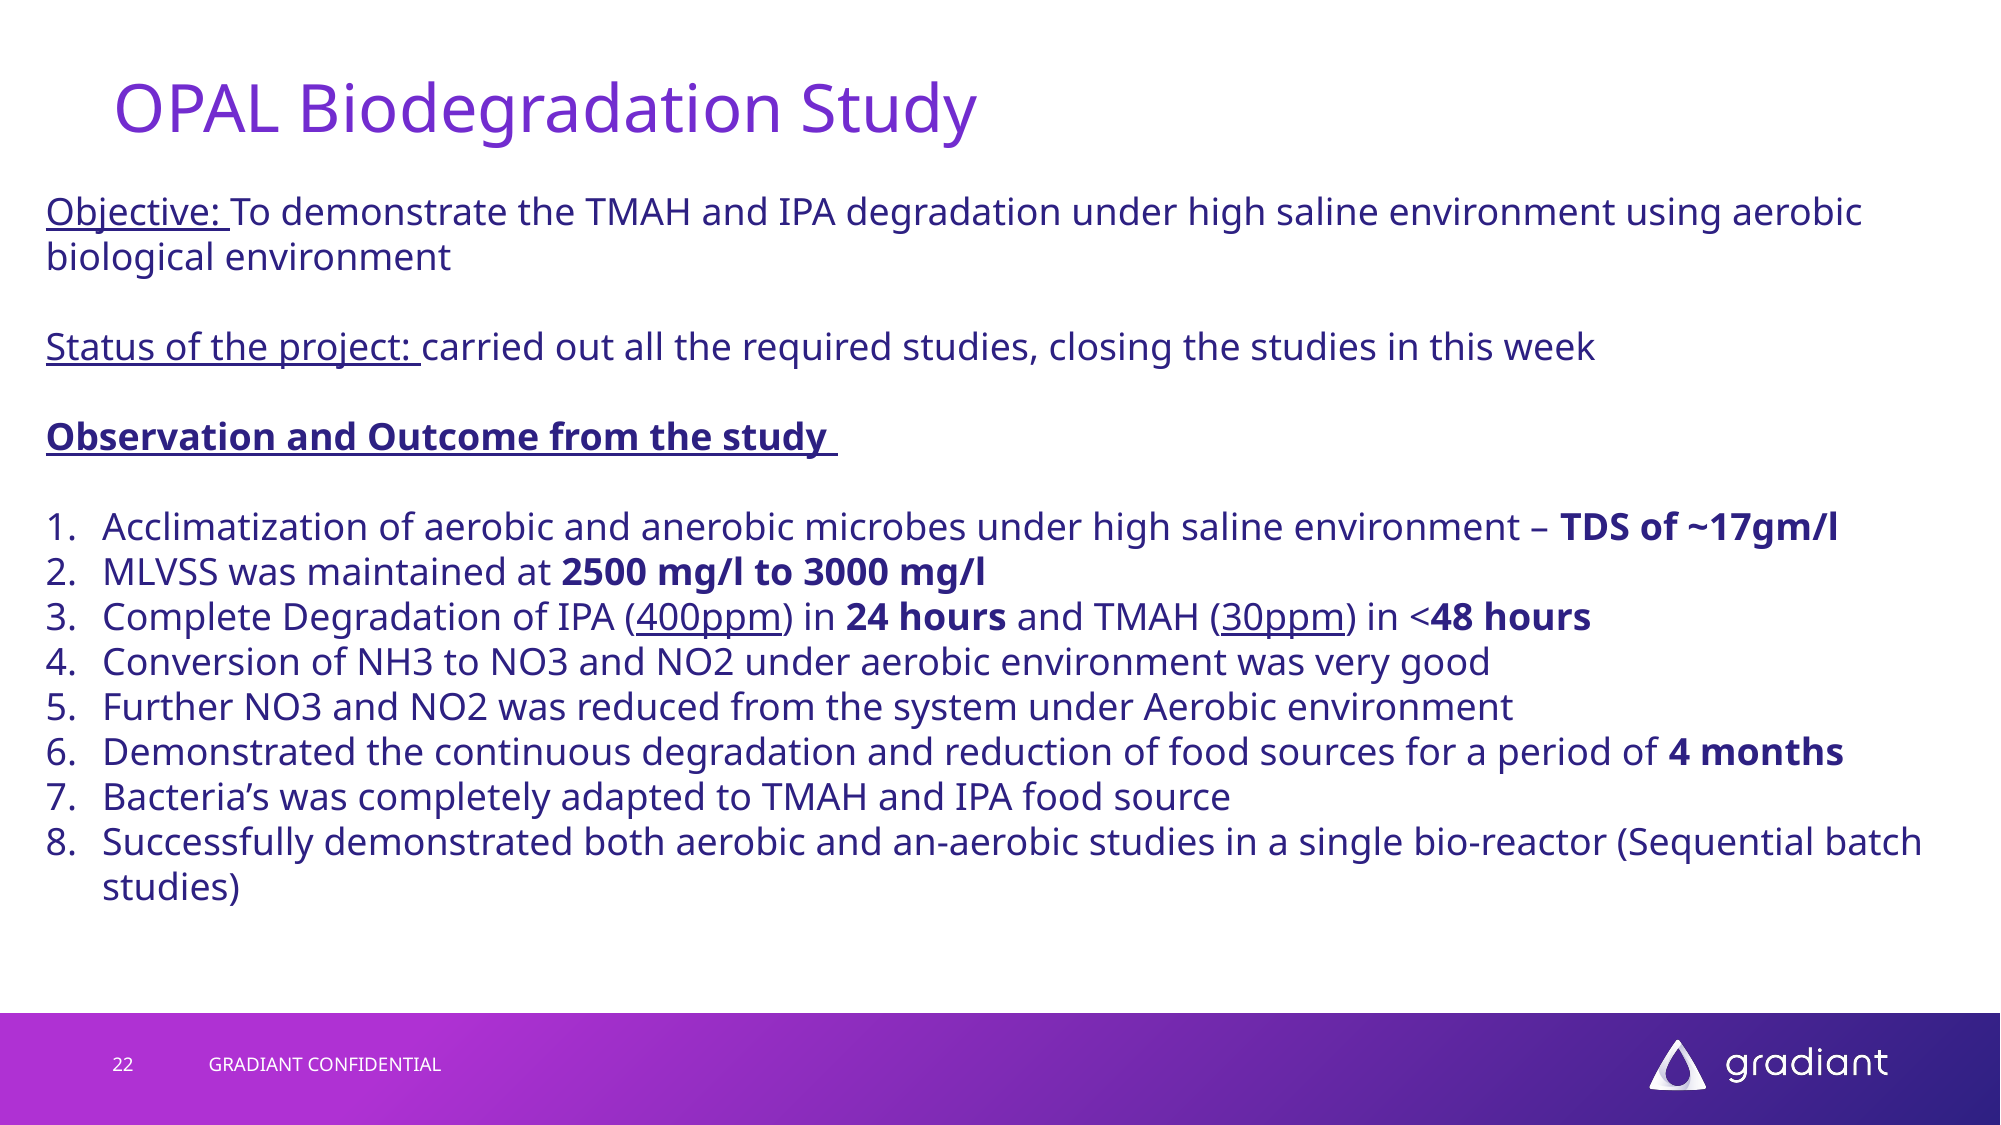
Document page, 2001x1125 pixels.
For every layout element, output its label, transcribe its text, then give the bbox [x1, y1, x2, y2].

footer GRADIANT CONFIDENTIAL [194, 1035, 869, 1096]
slide_number 22 [112, 1035, 194, 1096]
title OPAL Biodegradation Study [114, 59, 1886, 161]
text_box Objective: To demonstrate the TMAH and IPA degradation under high saline environment using aerobic biological environment Status of the project: carried out all the required studies, closing the studies in this week Observation and Outcome from the study Acclimatization of aerobic and anerobic microbes under high saline environment – TDS of ~17gm/l MLVSS was maintained at 2500 mg/l to 3000 mg/l Complete Degradation of IPA (400ppm) in 24 hours and TMAH (30ppm) in <48 hours Conversion of NH3 to NO3 and NO2 under aerobic environment was very good Further NO3 and NO2 was reduced from the system under Aerobic environment Demonstrated the continuous degradation and reduction of food sources for a period of 4 months Bacteria’s was completely adapted to TMAH and IPA food source Successfully demonstrated both aerobic and an-aerobic studies in a single bio-reactor (Sequential batch studies) [30, 180, 1982, 915]
picture [1649, 1039, 1888, 1091]
